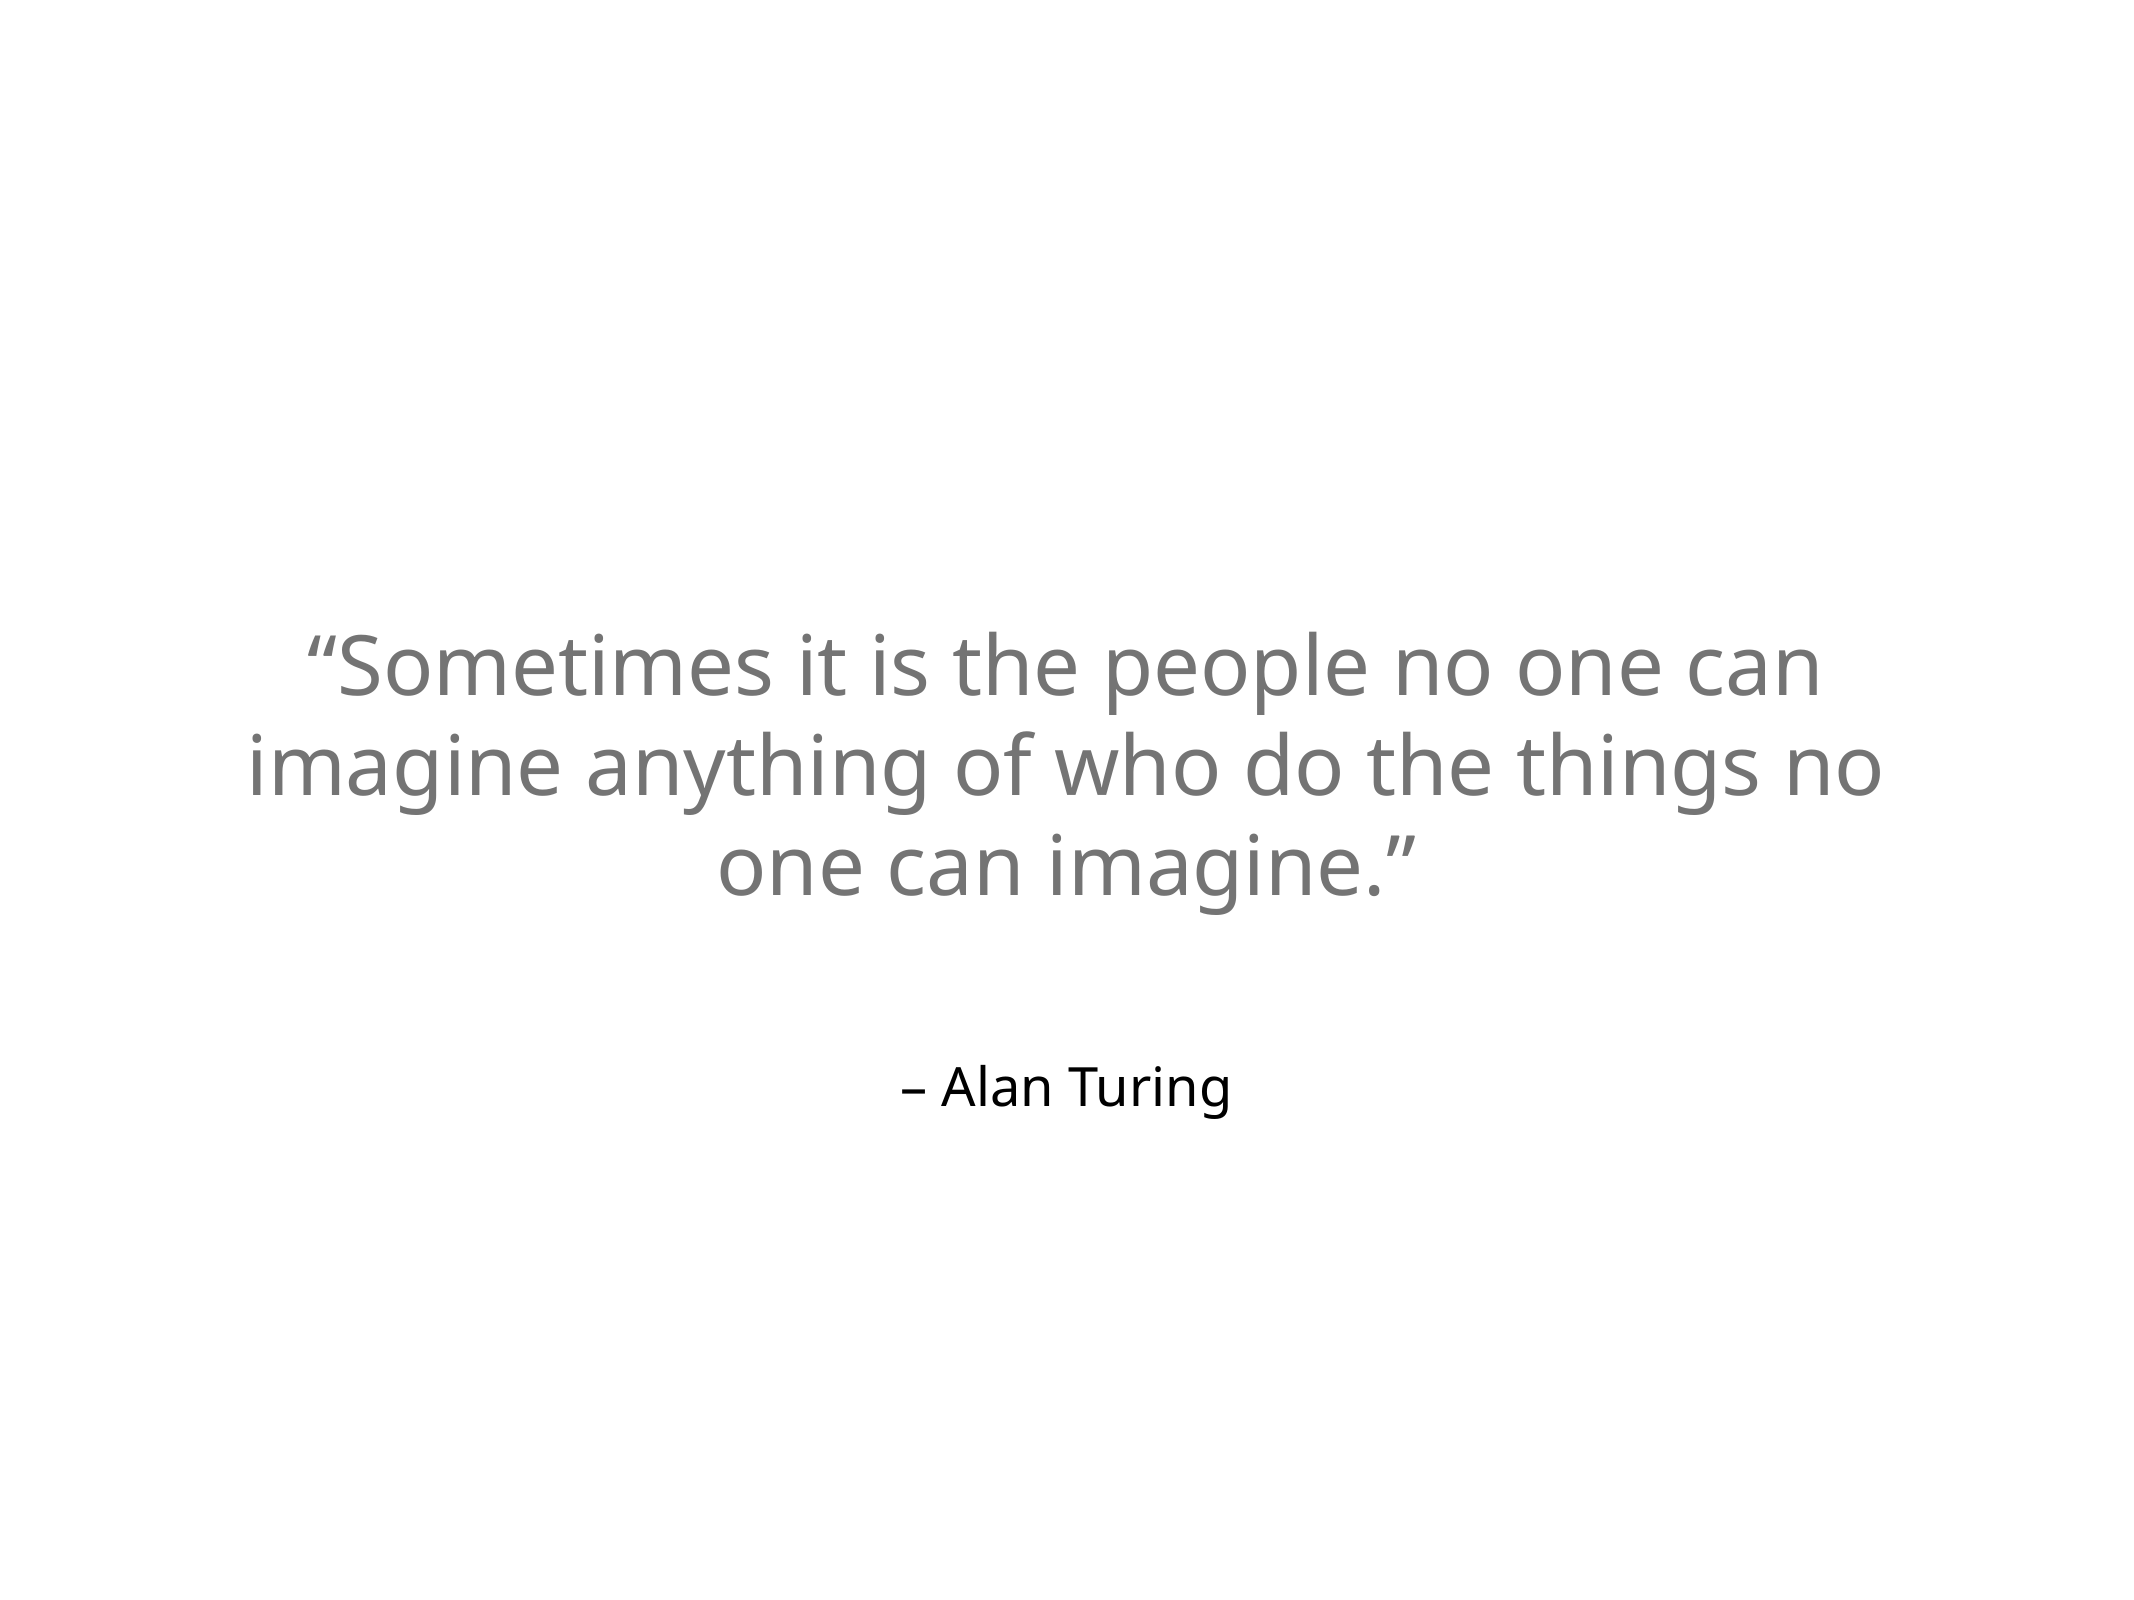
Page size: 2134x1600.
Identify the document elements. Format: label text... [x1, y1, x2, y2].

list – Alan Turing [207, 1043, 1926, 1127]
list “Sometimes it is the people no one can imagine anything of who do the things no one can imagine.” [207, 601, 1926, 924]
